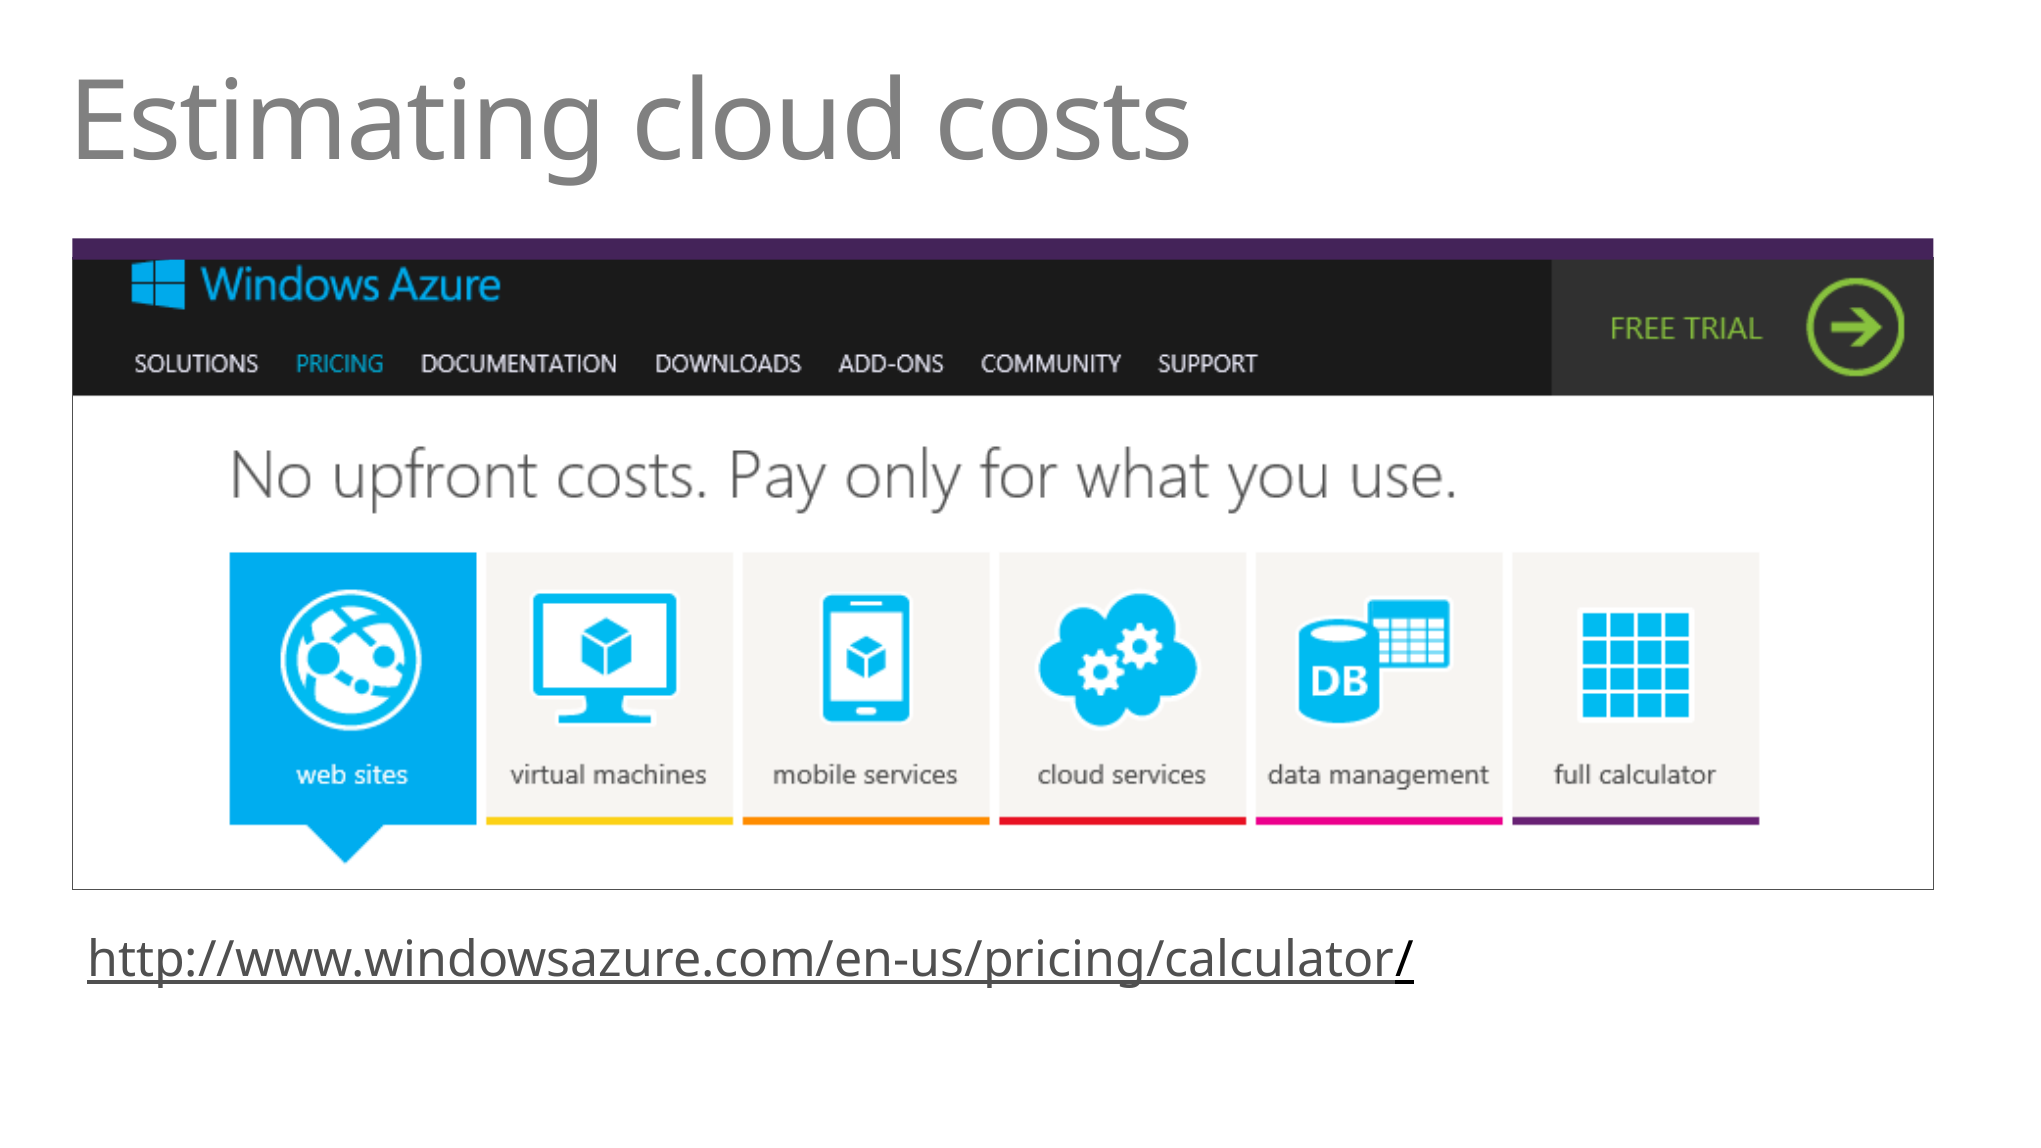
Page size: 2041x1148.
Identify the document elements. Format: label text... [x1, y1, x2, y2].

picture [72, 257, 1934, 890]
text_box http://www.windowsazure.com/en-us/pricing/calculator/ [72, 919, 1934, 1002]
text_box [72, 238, 1934, 257]
title Estimating cloud costs [45, 48, 1996, 200]
